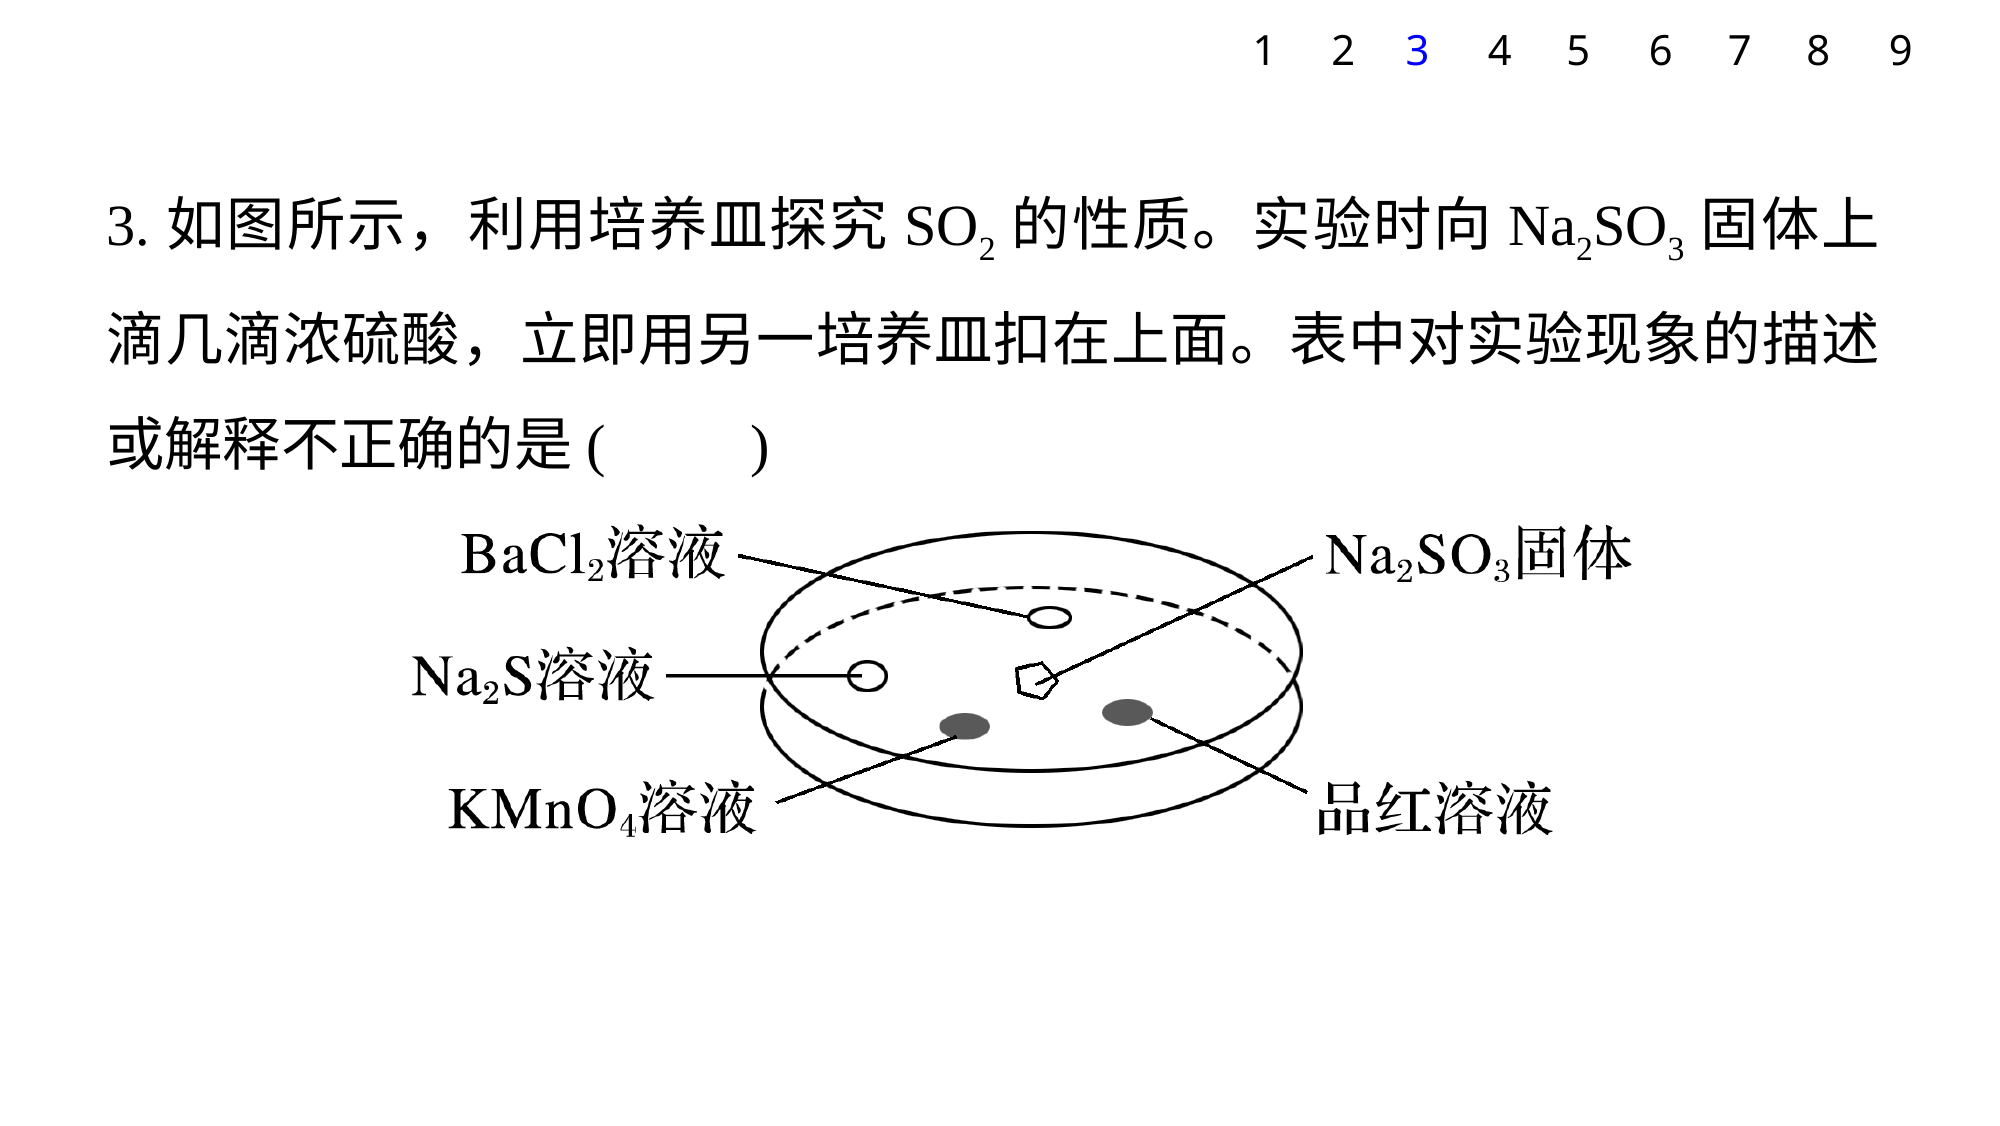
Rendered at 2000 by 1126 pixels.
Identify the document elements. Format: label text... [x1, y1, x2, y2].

text_box 3.如图所示，利用培养皿探究SO2的性质。实验时向Na2SO3固体上滴几滴浓硫酸，立即用另一培养皿扣在上面。表中对实验现象的描述或解释不正确的是( ) [86, 137, 1900, 487]
text_box 8 [1785, 1, 1851, 96]
text_box 3 [1392, 1, 1450, 97]
picture [400, 497, 1638, 858]
text_box 4 [1466, 1, 1532, 97]
text_box 2 [1313, 1, 1376, 97]
text_box 5 [1545, 1, 1611, 97]
text_box 9 [1867, 1, 1933, 96]
text_box 6 [1627, 1, 1693, 97]
text_box 7 [1706, 1, 1772, 96]
text_box 1 [1231, 1, 1297, 97]
